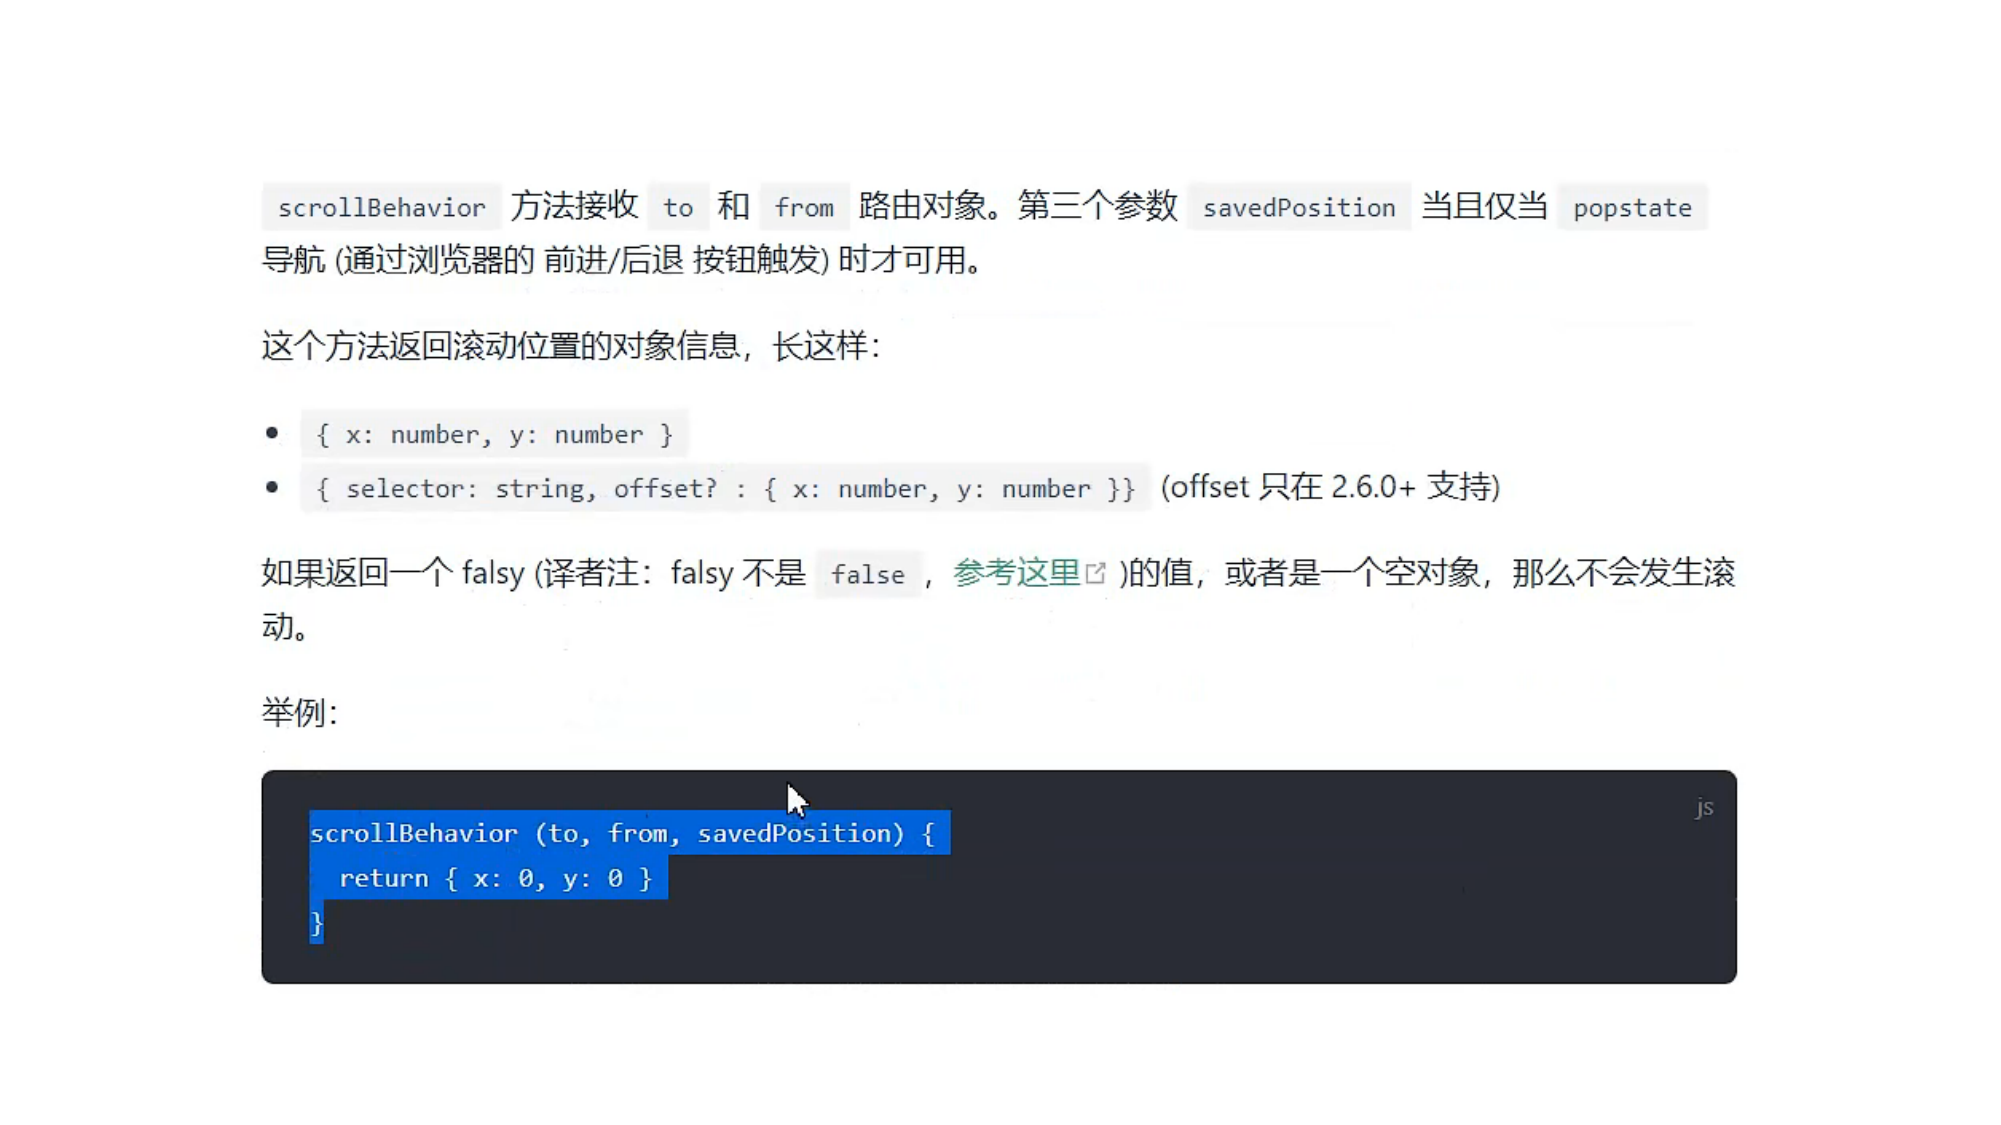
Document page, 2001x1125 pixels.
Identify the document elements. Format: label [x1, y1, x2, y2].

picture [230, 148, 1798, 1013]
